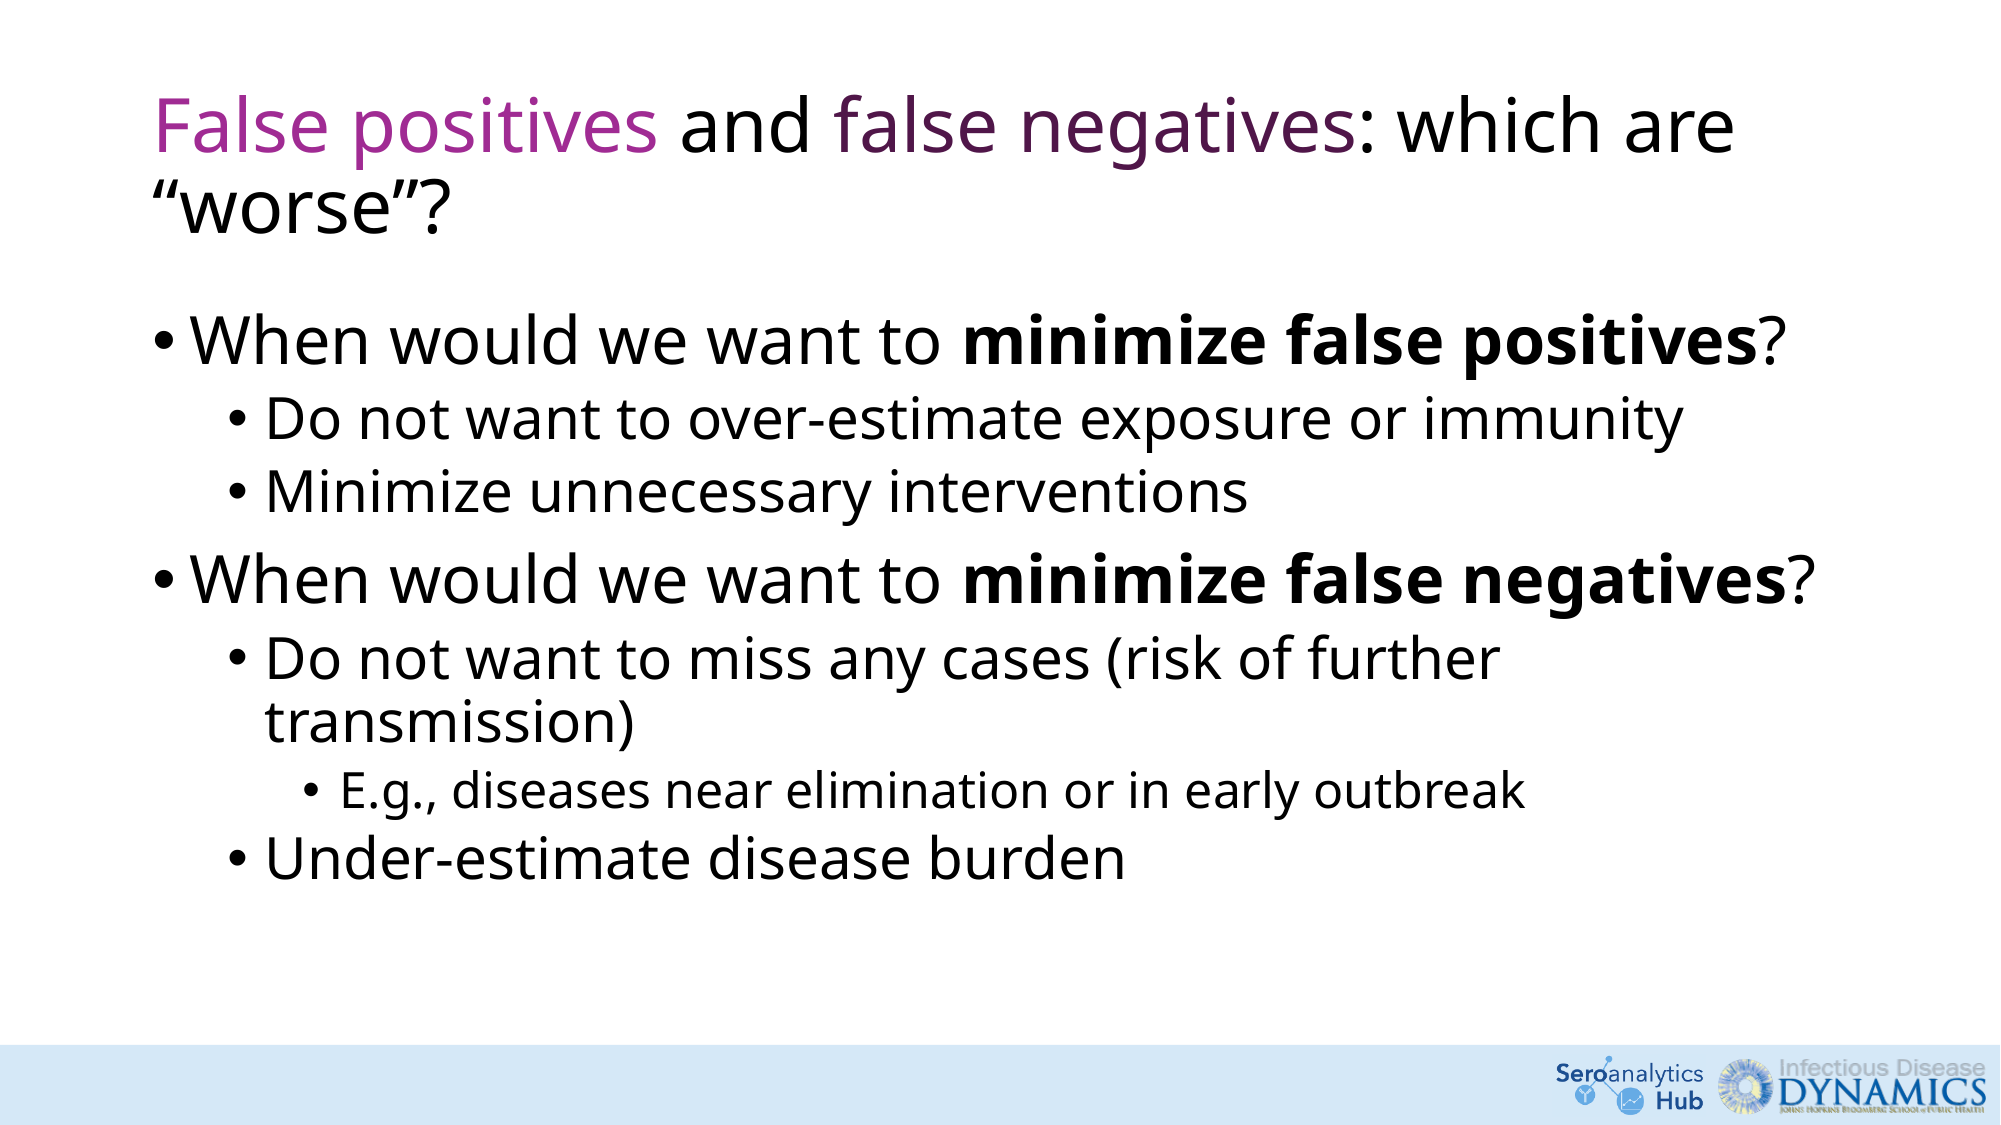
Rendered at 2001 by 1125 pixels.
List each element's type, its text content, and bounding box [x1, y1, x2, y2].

title False positives and false negatives: which are “worse”? [137, 59, 1863, 278]
list When would we want to minimize false positives? Do not want to over-estimate exposure or immunity Minimize unnecessary interventions When would we want to minimize false negatives? Do not want to miss any cases (risk of further transmission) E.g., diseases near elimination or in early outbreak Under-estimate disease burden [137, 299, 1863, 1014]
picture [1719, 1059, 1986, 1115]
